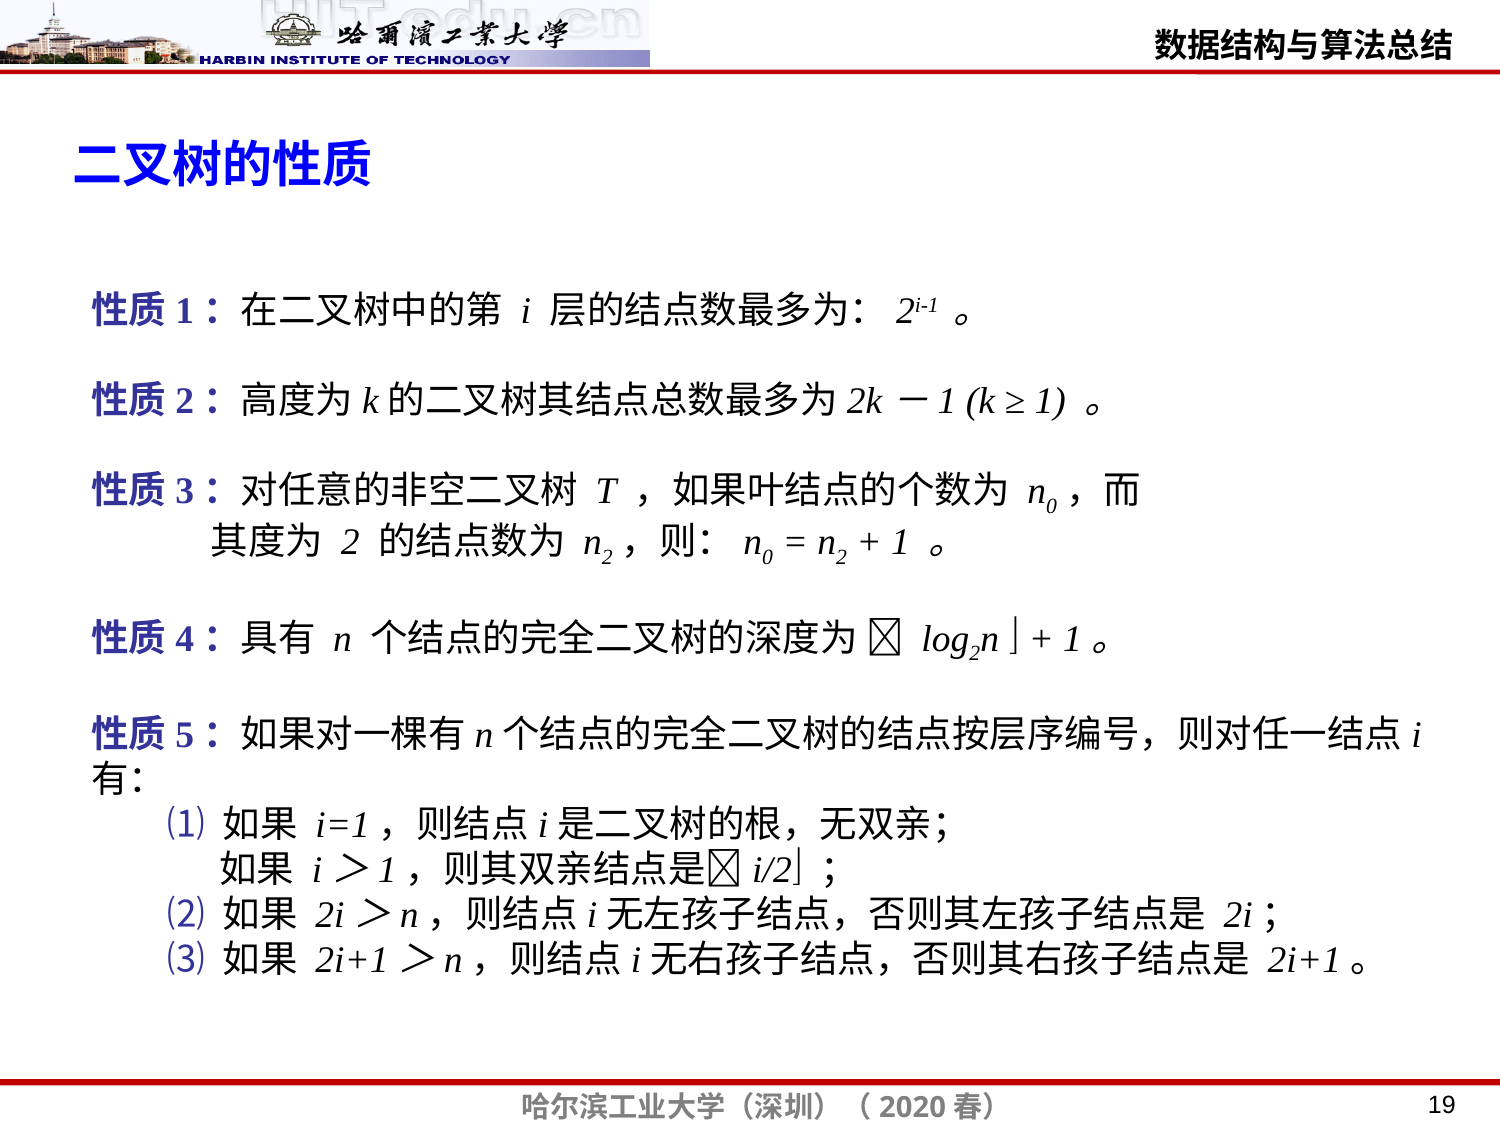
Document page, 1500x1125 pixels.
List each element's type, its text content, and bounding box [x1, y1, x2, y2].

text_box 二叉树的性质 [57, 125, 614, 201]
text_box 性质1：在二叉树中的第 i 层的结点数最多为：2i-1 。 性质2：高度为k的二叉树其结点总数最多为2k－1 (k ≥ 1) 。 性质3：对任意的非空二叉树 T ，如果叶结点的个数为 n0，而 其度为 2 的结点数为 n2，则：n0 = n2 + 1 。 性质4：具有 n 个结点的完全二叉树的深度为  log2n  + 1。 性质5：如果对一棵有n个结点的完全二叉树的结点按层序编号，则对任一结点i有： ⑴ 如果 i=1，则结点i是二叉树的根，无双亲； 如果 i＞1，则其双亲结点是i/2 ； ⑵ 如果 2i＞n，则结点i无左孩子结点，否则其左孩子结点是 2i； ⑶ 如果 2i+1＞n，则结点i无右孩子结点，否则其右孩子结点是 2i+1。 [76, 278, 1465, 988]
picture [0, 0, 650, 67]
